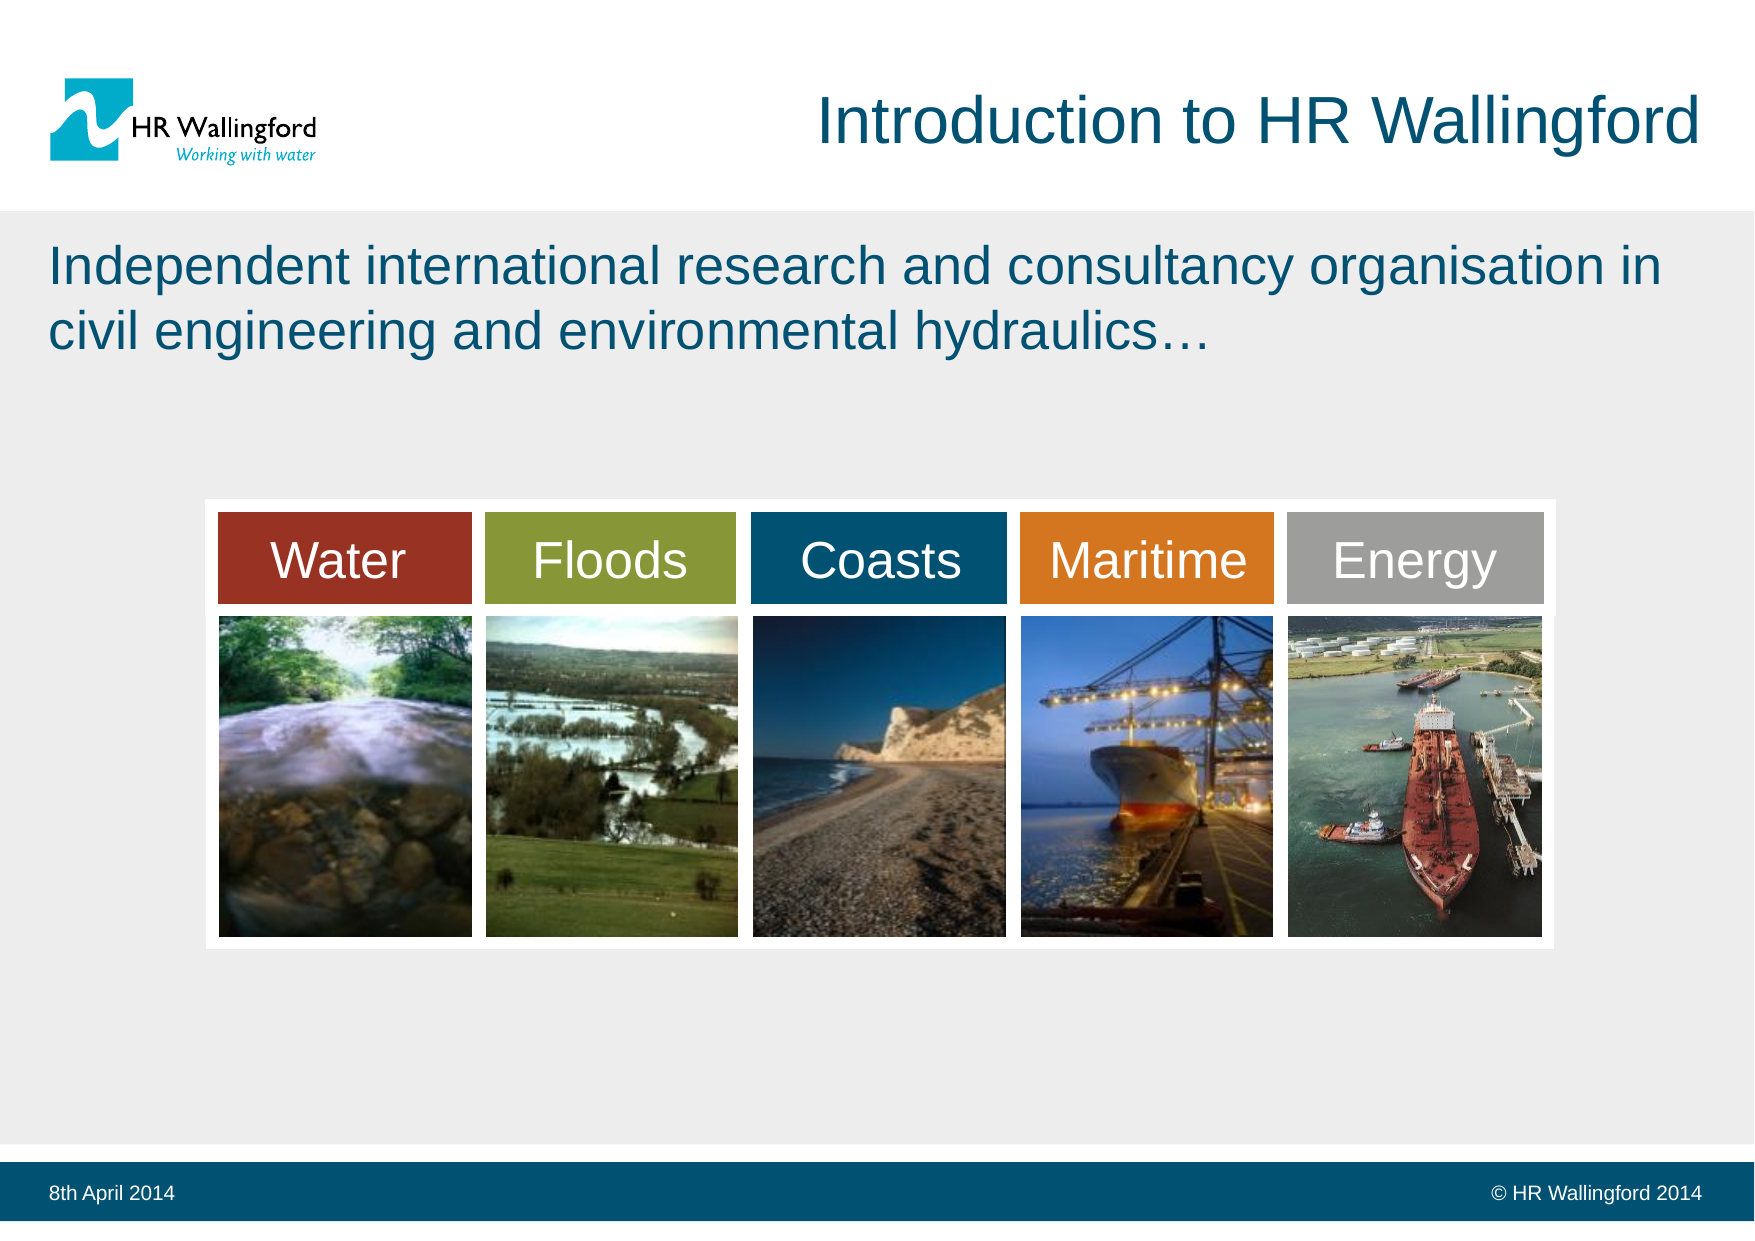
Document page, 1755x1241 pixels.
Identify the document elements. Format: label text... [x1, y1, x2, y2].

list Independent international research and consultancy organisation in civil engineering and environmental hydraulics… [48, 230, 1703, 1128]
title Introduction to HR Wallingford [332, 51, 1703, 193]
picture [752, 609, 1006, 937]
picture [1287, 609, 1542, 937]
text_box Energy [1280, 505, 1550, 610]
text_box Water [211, 505, 478, 610]
picture [485, 609, 739, 937]
text_box Floods [478, 505, 743, 610]
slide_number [48, 1162, 286, 1222]
picture [218, 609, 473, 937]
text_box Coasts [744, 505, 1013, 610]
text_box Maritime [1013, 505, 1280, 610]
picture [1020, 609, 1274, 937]
